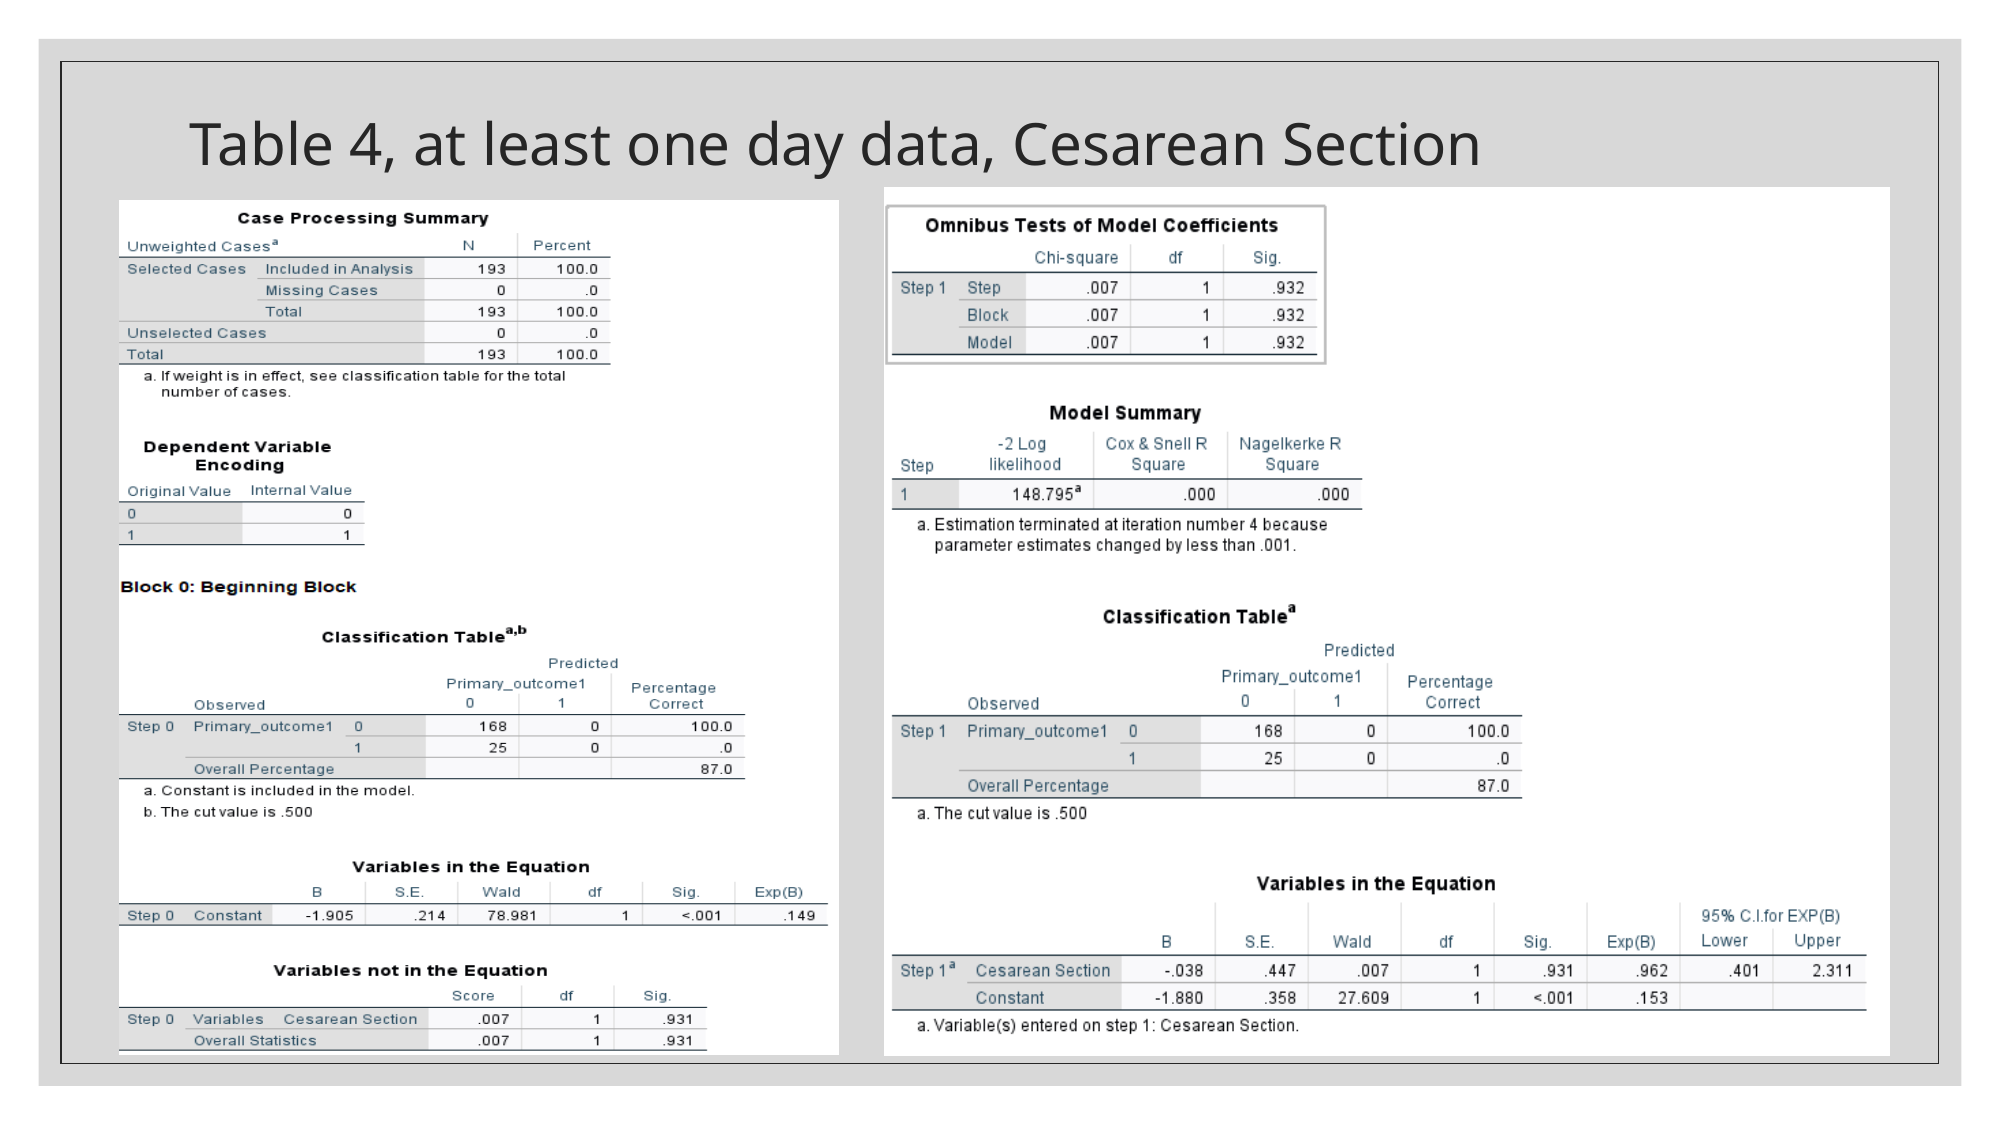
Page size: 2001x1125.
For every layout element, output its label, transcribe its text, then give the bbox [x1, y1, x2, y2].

title Table 4, at least one day data, Cesarean Section [174, 105, 1825, 189]
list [119, 200, 839, 1055]
picture [884, 187, 1890, 1056]
